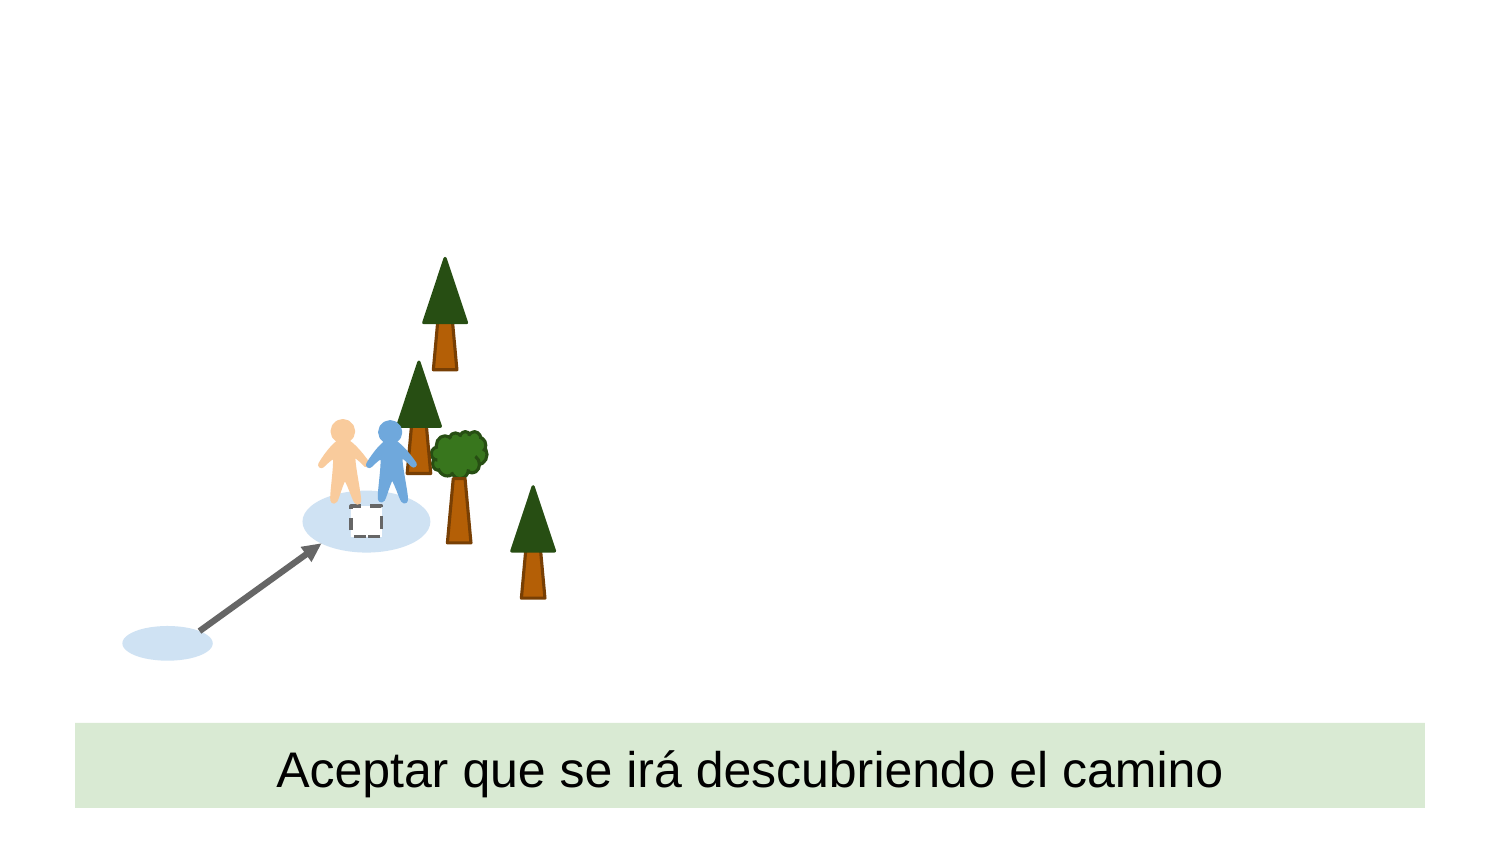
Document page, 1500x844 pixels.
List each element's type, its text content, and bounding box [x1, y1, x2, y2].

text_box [302, 490, 431, 553]
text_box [397, 361, 441, 474]
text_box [199, 543, 322, 632]
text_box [511, 486, 555, 599]
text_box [431, 431, 488, 544]
list Aceptar que se irá descubriendo el camino [75, 722, 1425, 808]
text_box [320, 421, 414, 502]
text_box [423, 258, 467, 370]
text_box [122, 625, 213, 661]
